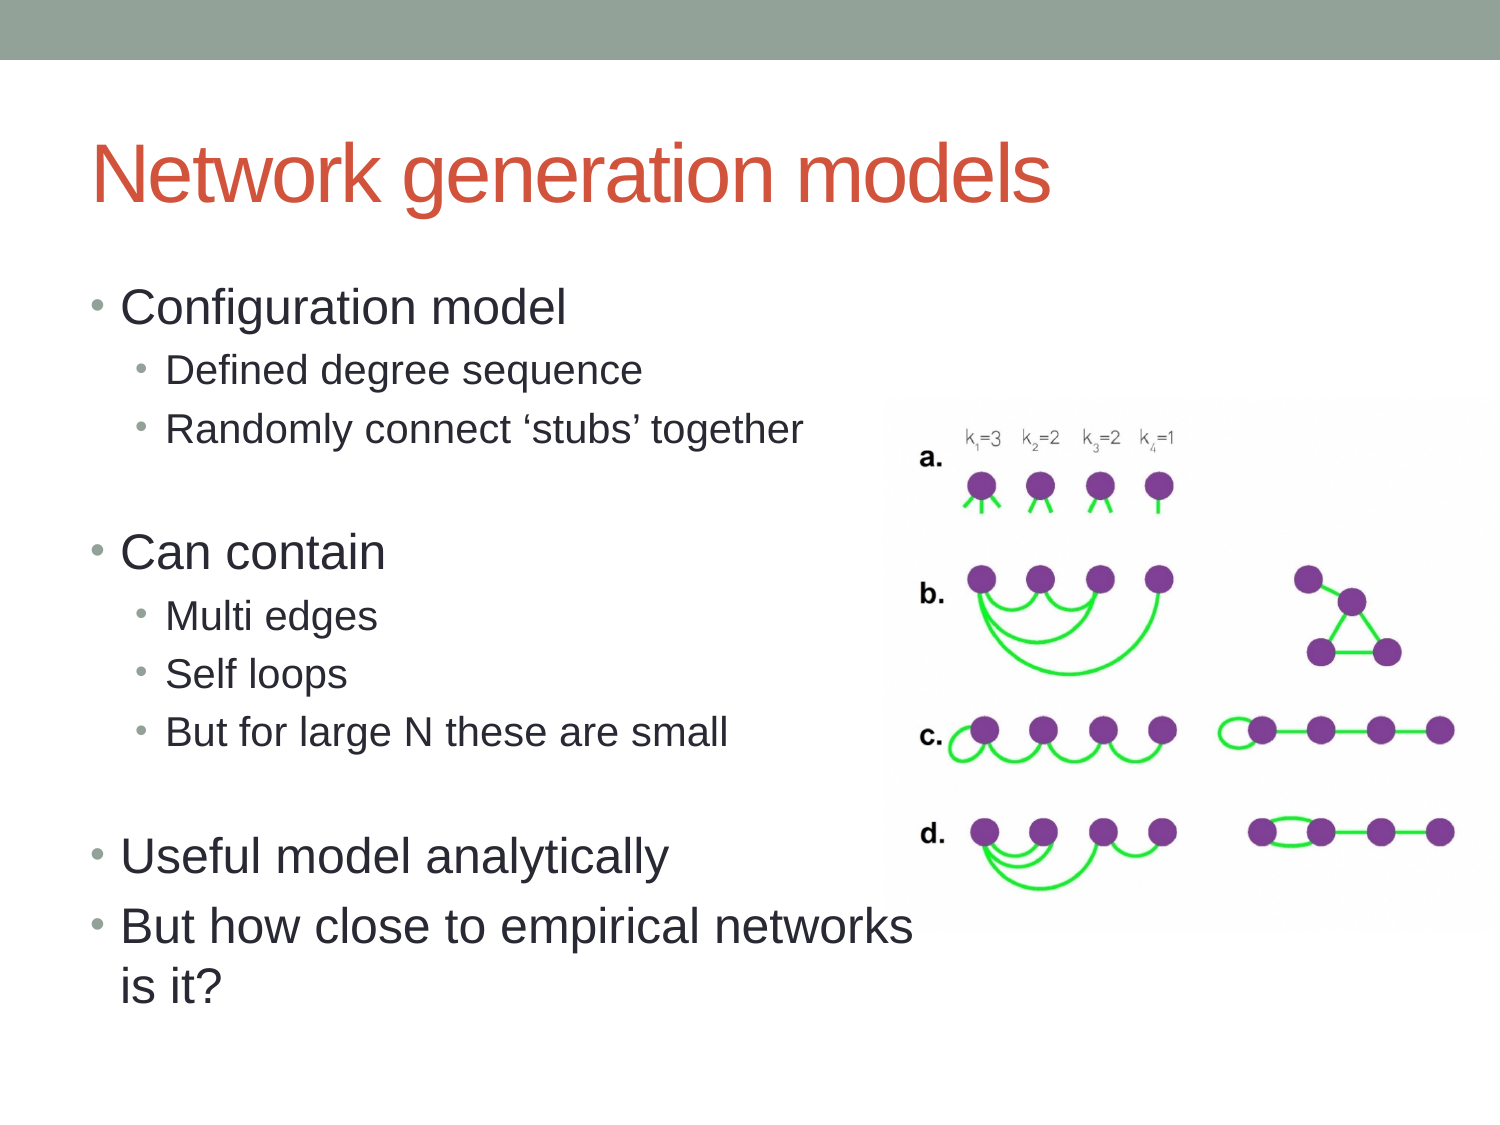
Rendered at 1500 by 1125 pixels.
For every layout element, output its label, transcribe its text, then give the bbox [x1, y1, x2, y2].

title Network generation models [75, 87, 1425, 250]
text_box Configuration model Defined degree sequence Randomly connect ‘stubs’ together Can contain Multi edges Self loops But for large N these are small Useful model analytically But how close to empirical networks is it? [74, 267, 975, 1068]
picture [883, 396, 1495, 932]
